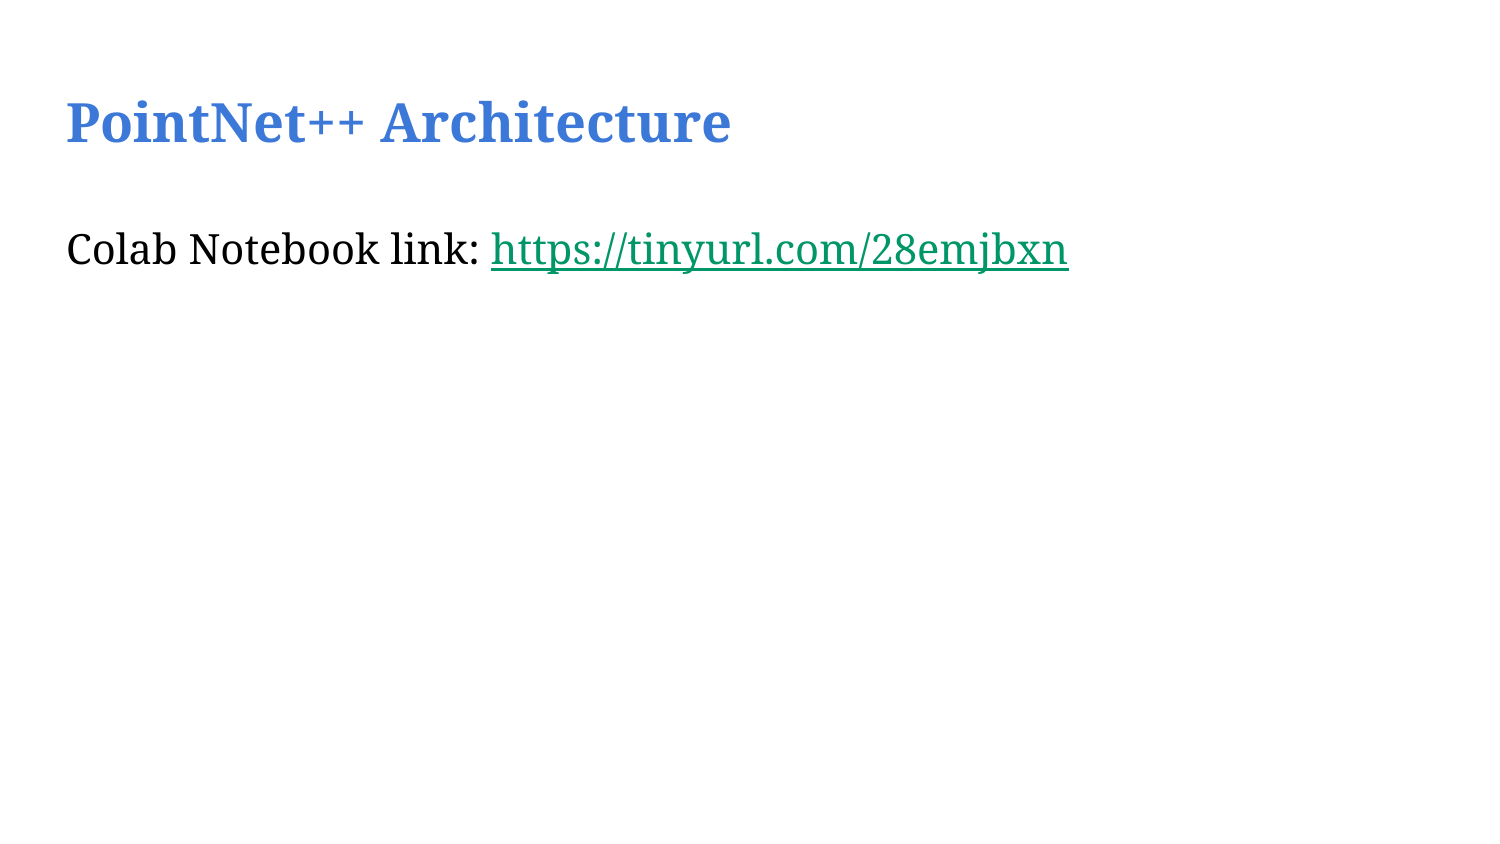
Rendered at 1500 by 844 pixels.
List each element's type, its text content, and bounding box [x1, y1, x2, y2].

text_box Colab Notebook link: https://tinyurl.com/28emjbxn [51, 199, 1264, 295]
title PointNet++ Architecture [51, 72, 1449, 167]
